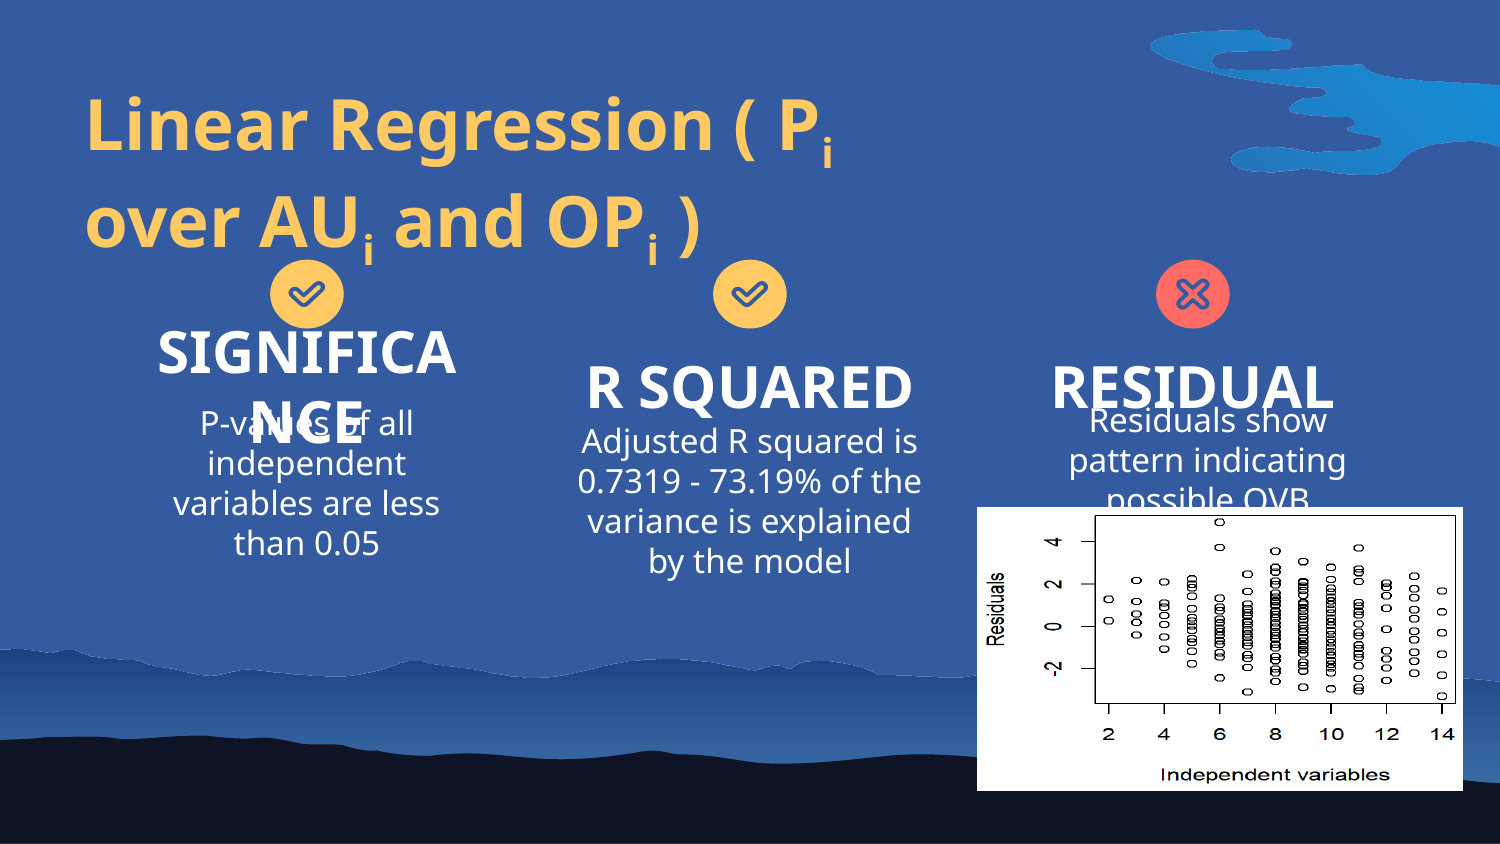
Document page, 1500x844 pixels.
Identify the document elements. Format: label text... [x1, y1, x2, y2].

title Linear Regression ( Pi over AUi and OPi ) [70, 65, 1019, 163]
picture [976, 507, 1464, 791]
subtitle Residuals show pattern indicating possible OVB [1020, 386, 1396, 505]
subtitle R SQUARED [562, 354, 938, 416]
subtitle RESIDUAL [1005, 354, 1381, 416]
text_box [1155, 259, 1230, 329]
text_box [712, 259, 787, 329]
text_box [269, 259, 344, 329]
subtitle SIGNIFICANCE [119, 354, 495, 409]
subtitle Adjusted R squared is 0.7319 - 73.19% of the variance is explained by the model [562, 427, 938, 574]
subtitle P-values of all independent variables are less than 0.05 [119, 409, 495, 555]
